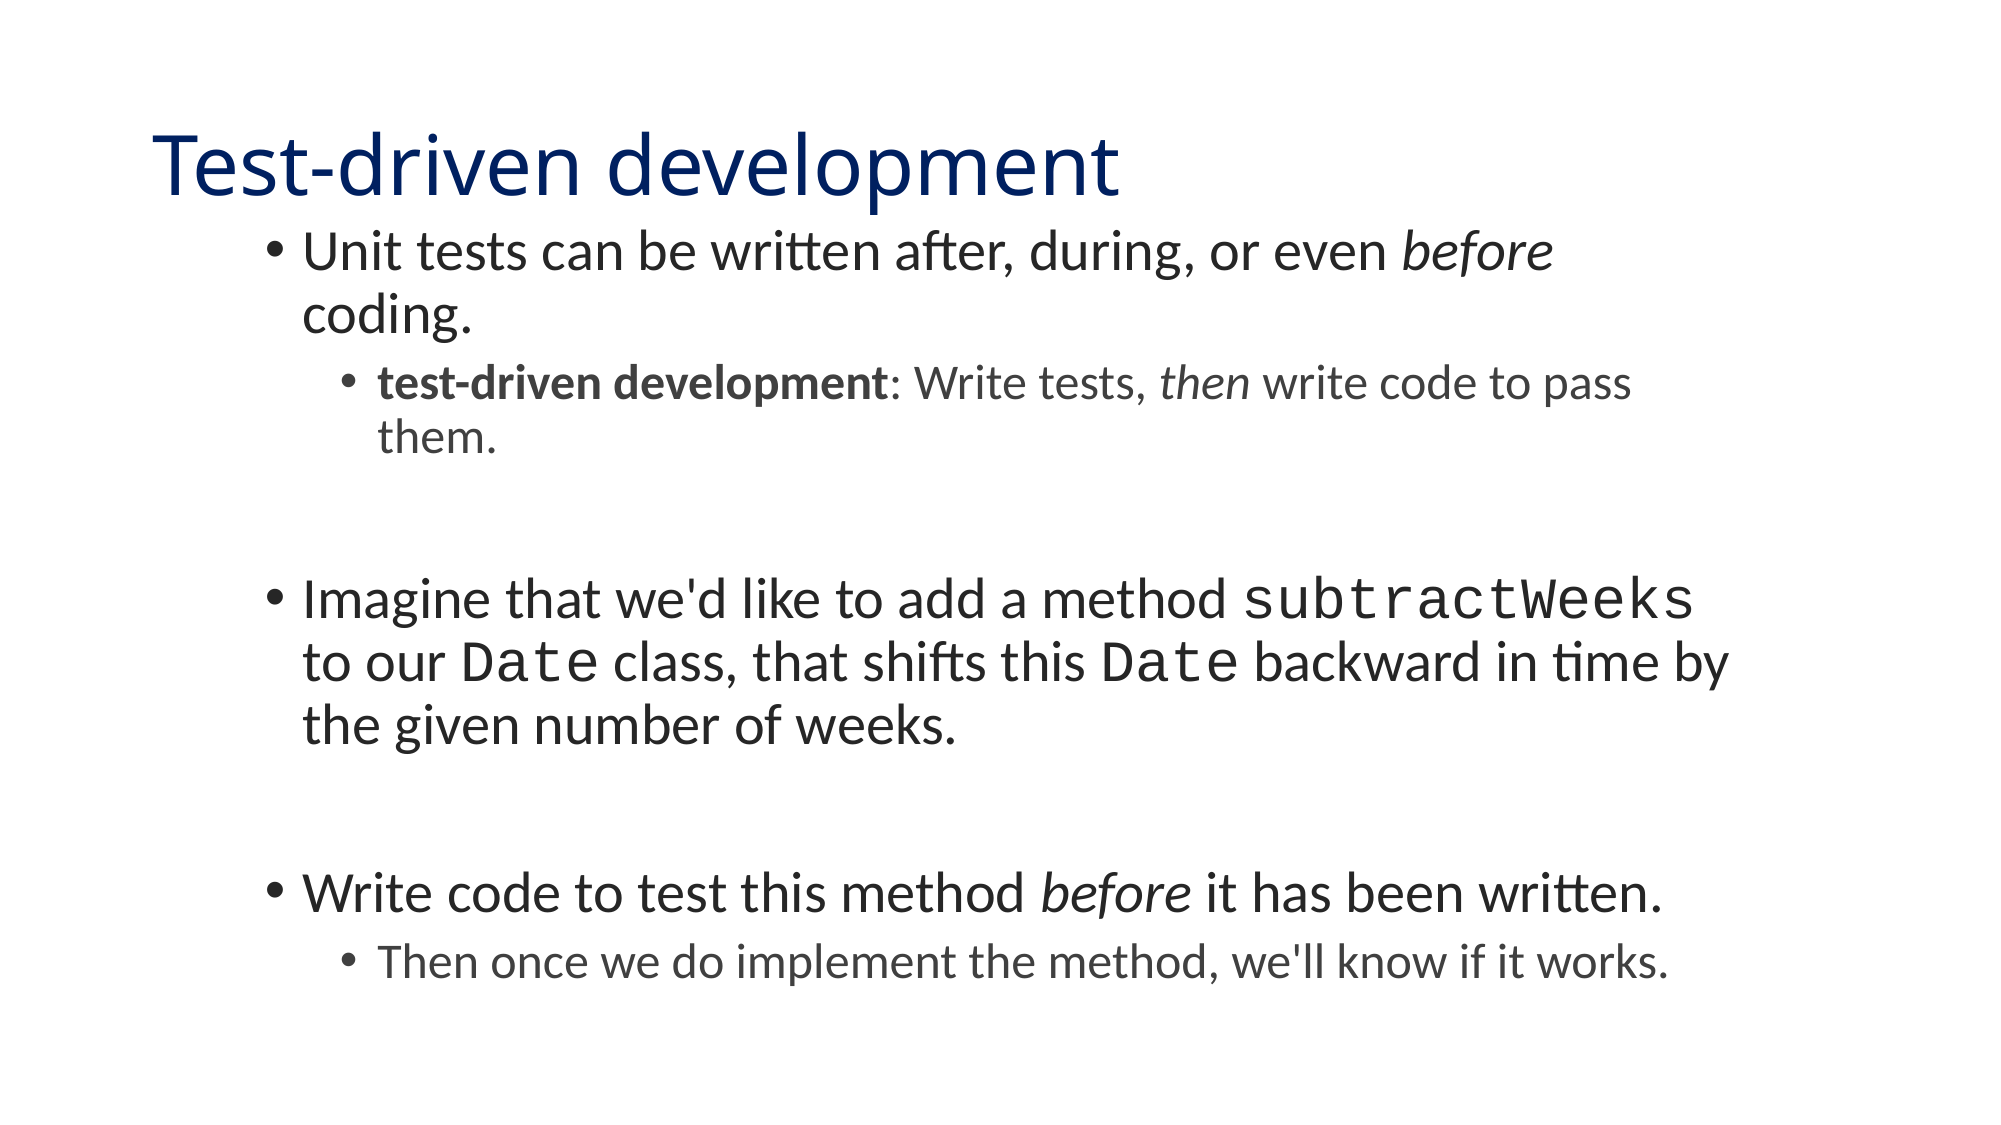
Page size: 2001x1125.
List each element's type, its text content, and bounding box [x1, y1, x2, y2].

title Test-driven development [137, 59, 1863, 278]
list Unit tests can be written after, during, or even before coding. test-driven development: Write tests, then write code to pass them. Imagine that we'd like to add a method subtractWeeks to our Date class, that shifts this Date backward in time by the given number of weeks. Write code to test this method before it has been written. Then once we do implement the method, we'll know if it works. [249, 212, 1750, 1125]
